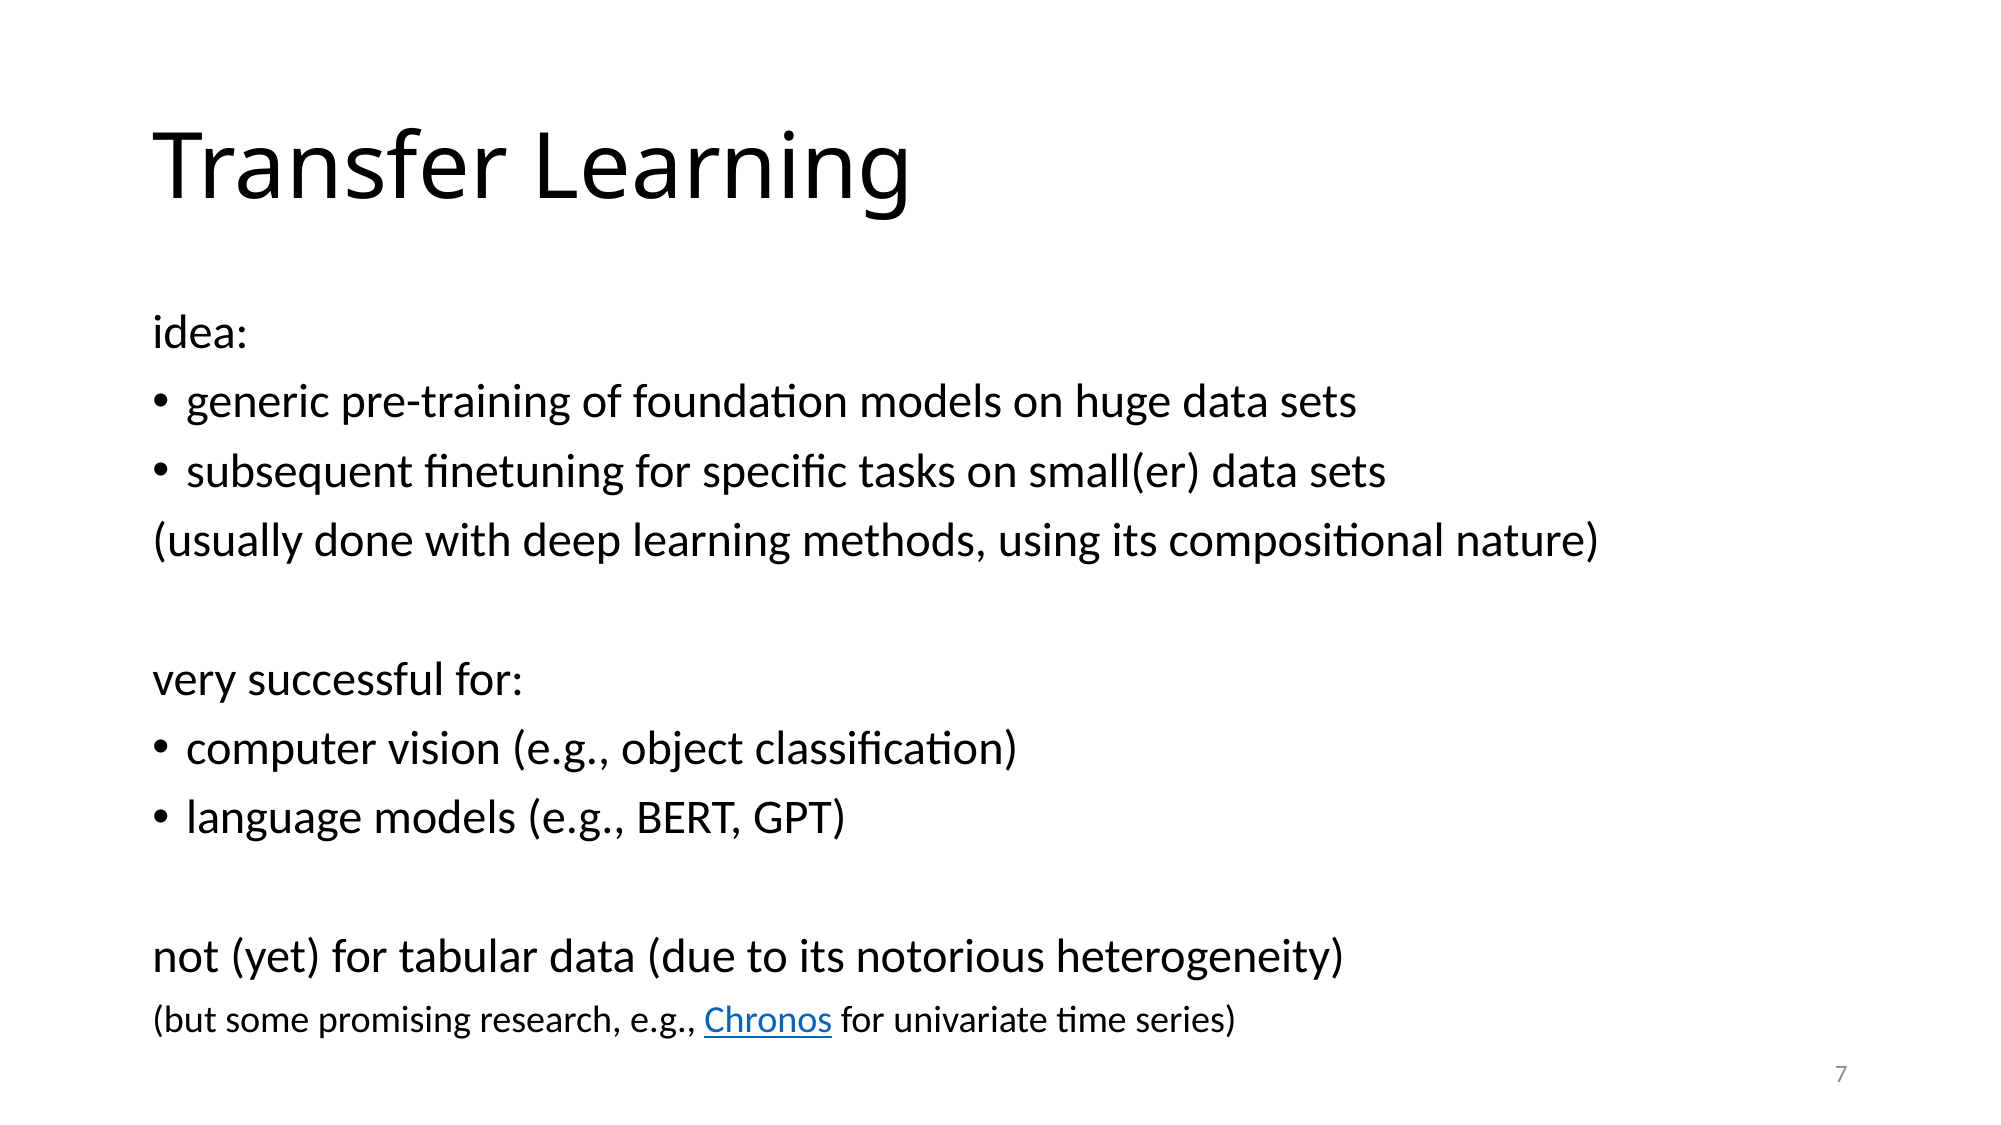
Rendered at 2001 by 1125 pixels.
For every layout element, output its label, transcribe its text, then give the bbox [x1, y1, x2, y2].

slide_number 7 [1412, 1042, 1863, 1103]
list idea: generic pre-training of foundation models on huge data sets subsequent finetuning for specific tasks on small(er) data sets (usually done with deep learning methods, using its compositional nature) very successful for: computer vision (e.g., object classification) language models (e.g., BERT, GPT) not (yet) for tabular data (due to its notorious heterogeneity) (but some promising research, e.g., Chronos for univariate time series) [137, 299, 1863, 1053]
title Transfer Learning [137, 59, 1863, 278]
